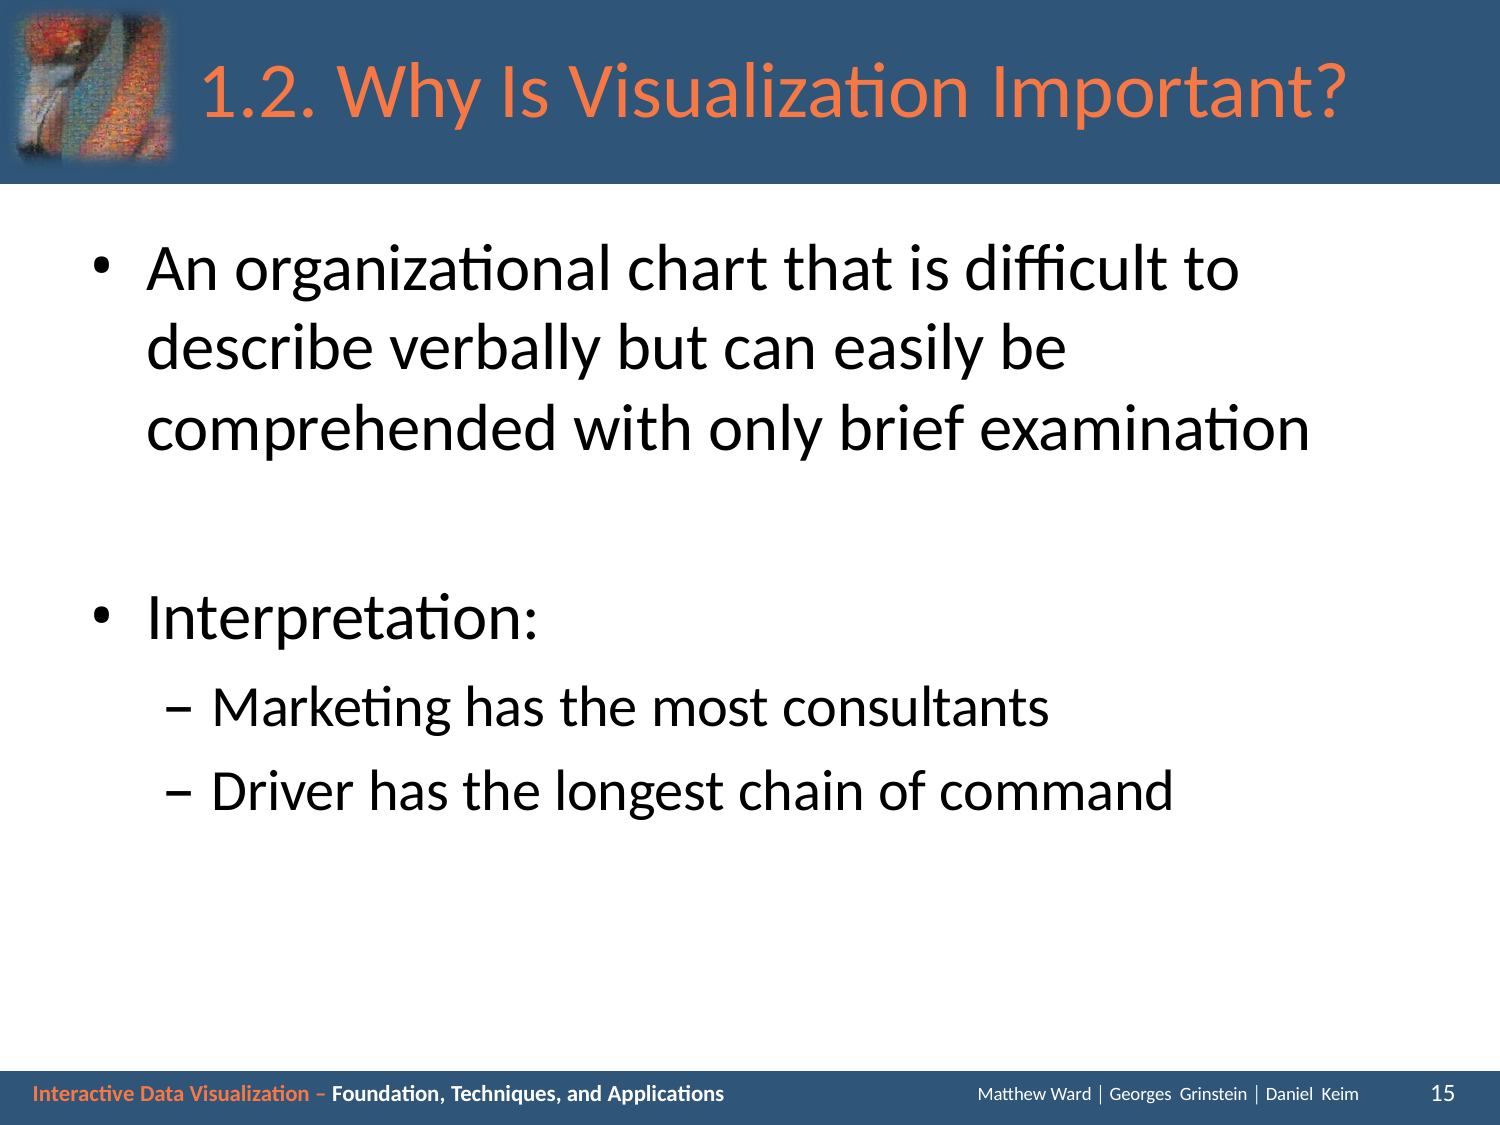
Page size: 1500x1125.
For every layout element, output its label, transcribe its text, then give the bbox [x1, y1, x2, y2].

text_box An organizational chart that is difficult to describe verbally but can easily be comprehended with only brief examination Interpretation: Marketing has the most consultants Driver has the longest chain of command [87, 221, 1320, 822]
slide_number Matthew Ward │ Georges Grinstein │ Daniel Keim [975, 1083, 1368, 1125]
title 1.2. Why Is Visualization Important? [142, 36, 1358, 227]
footer Interactive Data Visualization – Foundation, Techniques, and Applications [30, 1081, 735, 1125]
picture [0, 184, 1500, 1071]
picture [0, 0, 185, 174]
slide_number 15 [1423, 1080, 1462, 1125]
